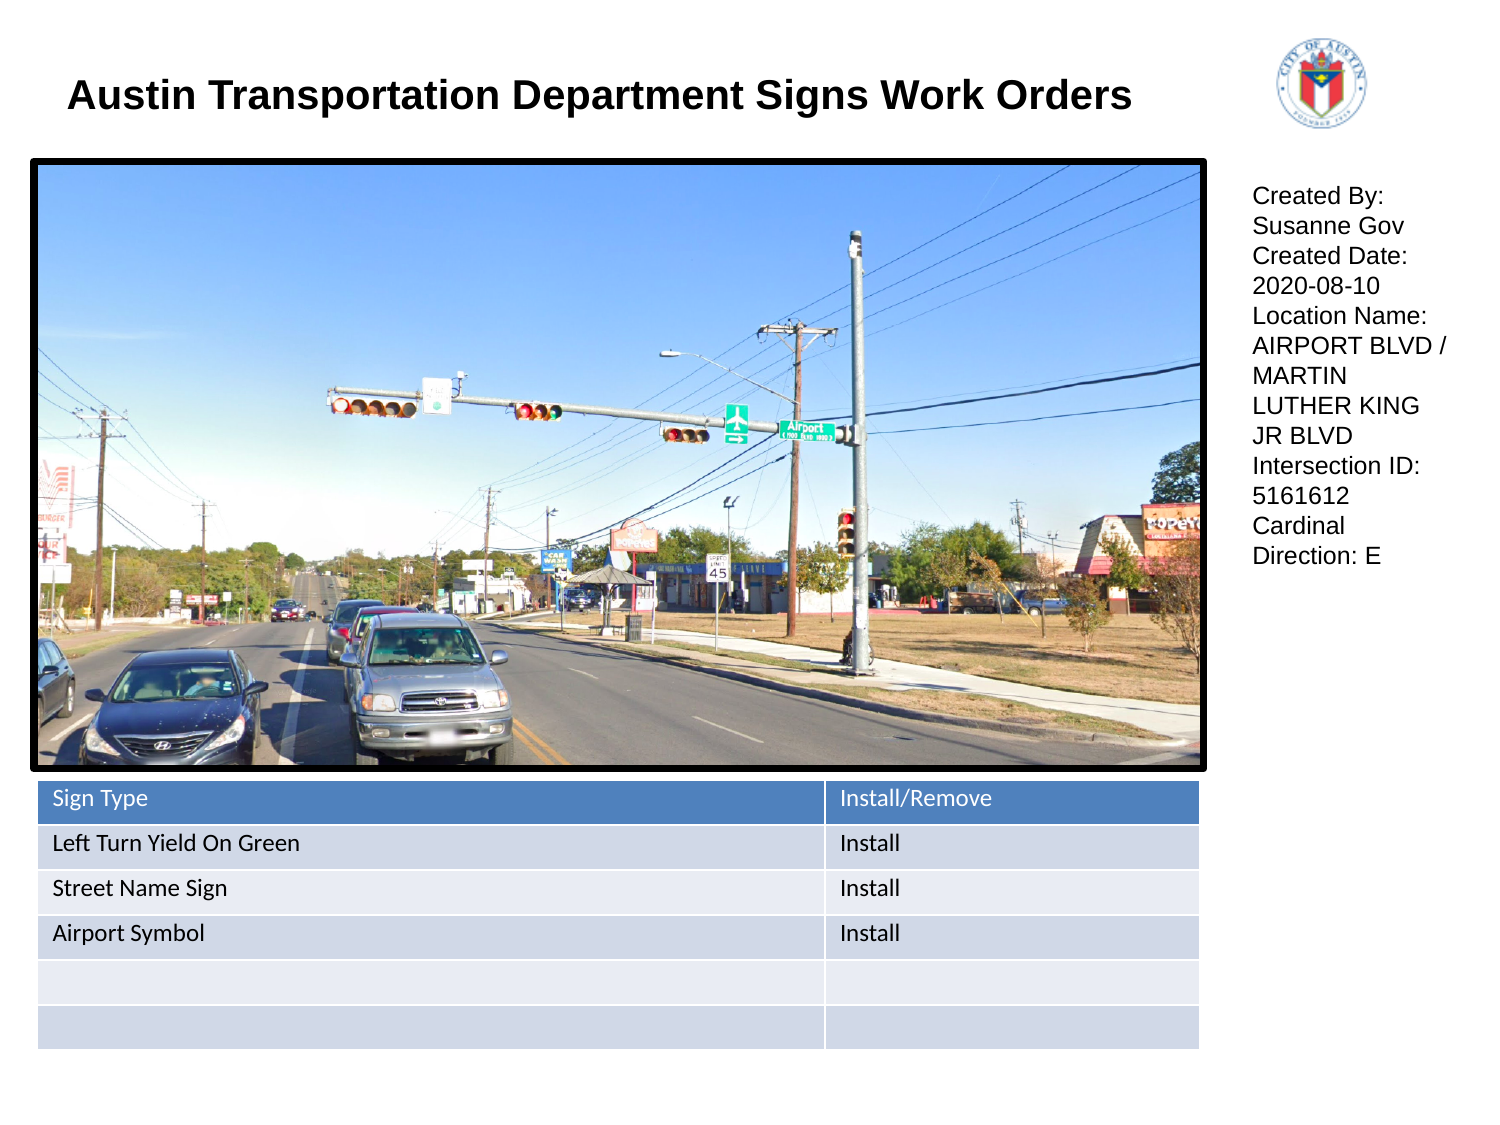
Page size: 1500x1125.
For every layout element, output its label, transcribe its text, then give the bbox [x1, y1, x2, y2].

picture [1274, 37, 1369, 132]
table_cell [38, 961, 824, 1004]
table_header Sign Type [38, 781, 824, 824]
picture [37, 164, 1201, 766]
table_cell Street Name Sign [38, 871, 824, 914]
table_cell [826, 961, 1199, 1004]
table_cell [826, 1006, 1199, 1049]
table_header Install/Remove [826, 781, 1199, 824]
text_box Created By: Susanne Gov Created Date: 2020-08-10 Location Name: AIRPORT BLVD / MARTIN LUTHER KING JR BLVD Intersection ID: 5161612 Cardinal Direction: E [1237, 172, 1463, 577]
text_box Austin Transportation Department Signs Work Orders [51, 60, 1149, 125]
table_cell [38, 1006, 824, 1049]
table_cell Install [826, 871, 1199, 914]
table_cell Left Turn Yield On Green [38, 826, 824, 869]
table_cell Install [826, 826, 1199, 869]
table_cell Install [826, 916, 1199, 959]
table_cell Airport Symbol [38, 916, 824, 959]
